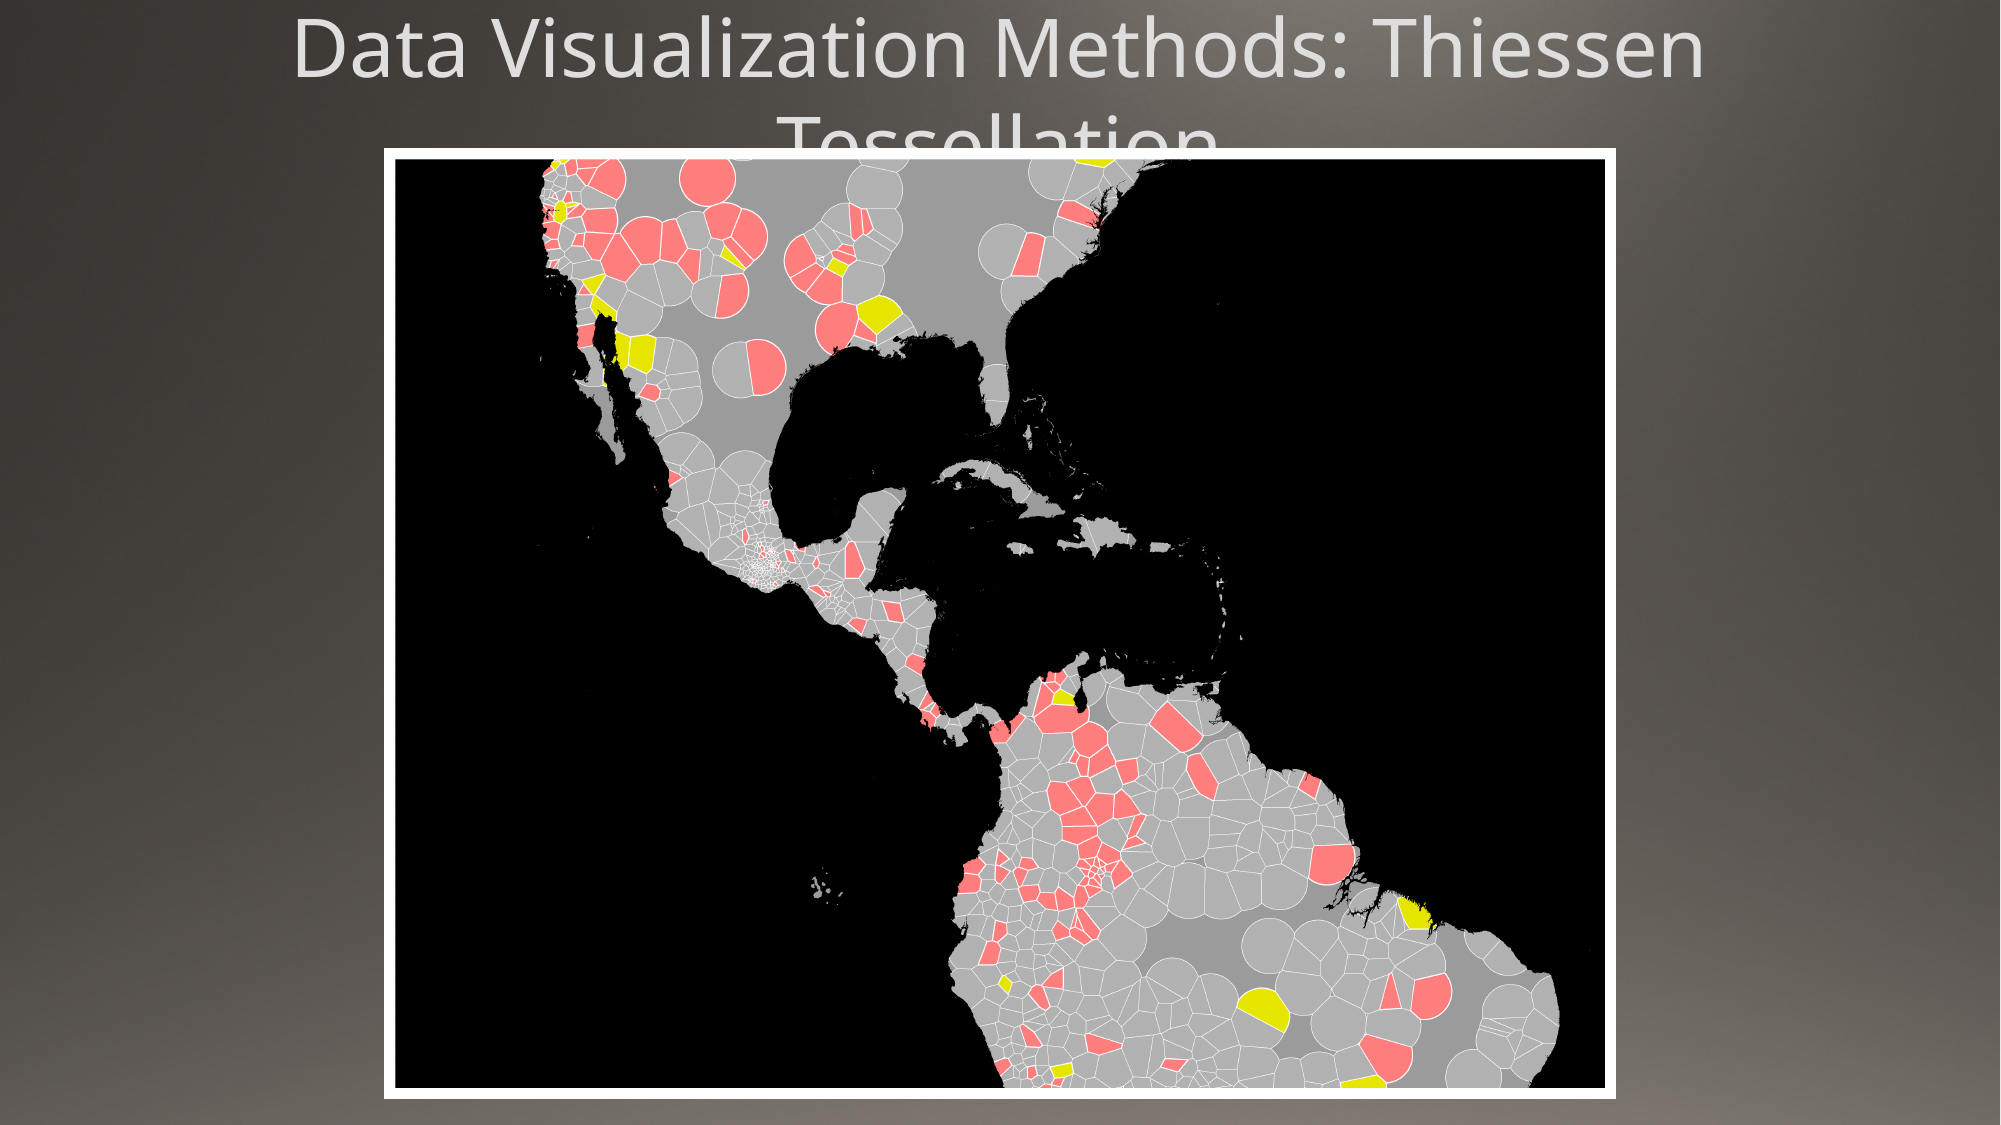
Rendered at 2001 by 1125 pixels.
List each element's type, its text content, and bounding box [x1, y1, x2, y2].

picture [0, 0, 2001, 1125]
text_box Data Visualization Methods: Thiessen Tessellation [137, 40, 1863, 149]
